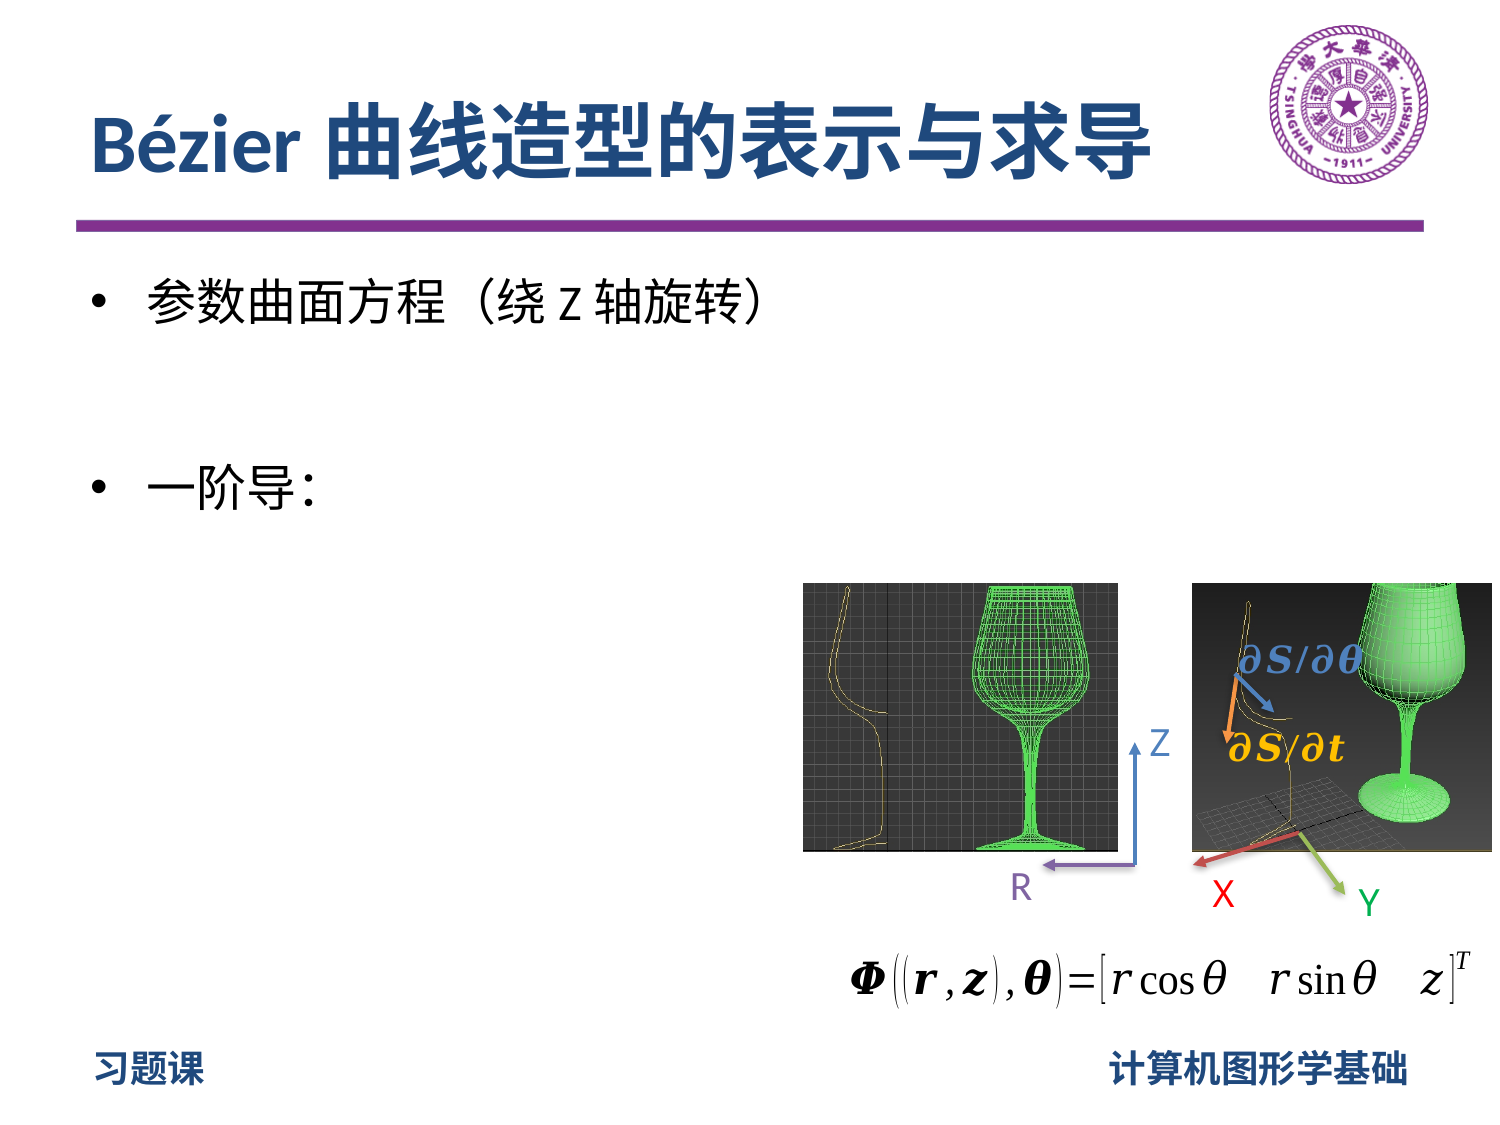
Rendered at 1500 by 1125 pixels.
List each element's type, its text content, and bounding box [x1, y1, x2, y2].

picture [802, 583, 1119, 852]
title Bézier曲线造型的表示与求导 [75, 45, 1258, 233]
text_box R [995, 860, 1048, 917]
text_box Z [1133, 710, 1187, 774]
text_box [1234, 673, 1275, 713]
text_box X [1196, 872, 1252, 925]
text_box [1226, 672, 1238, 744]
text_box Y [1342, 870, 1397, 934]
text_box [1299, 832, 1346, 896]
picture [1192, 583, 1492, 852]
picture [1269, 25, 1429, 185]
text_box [1192, 832, 1298, 866]
